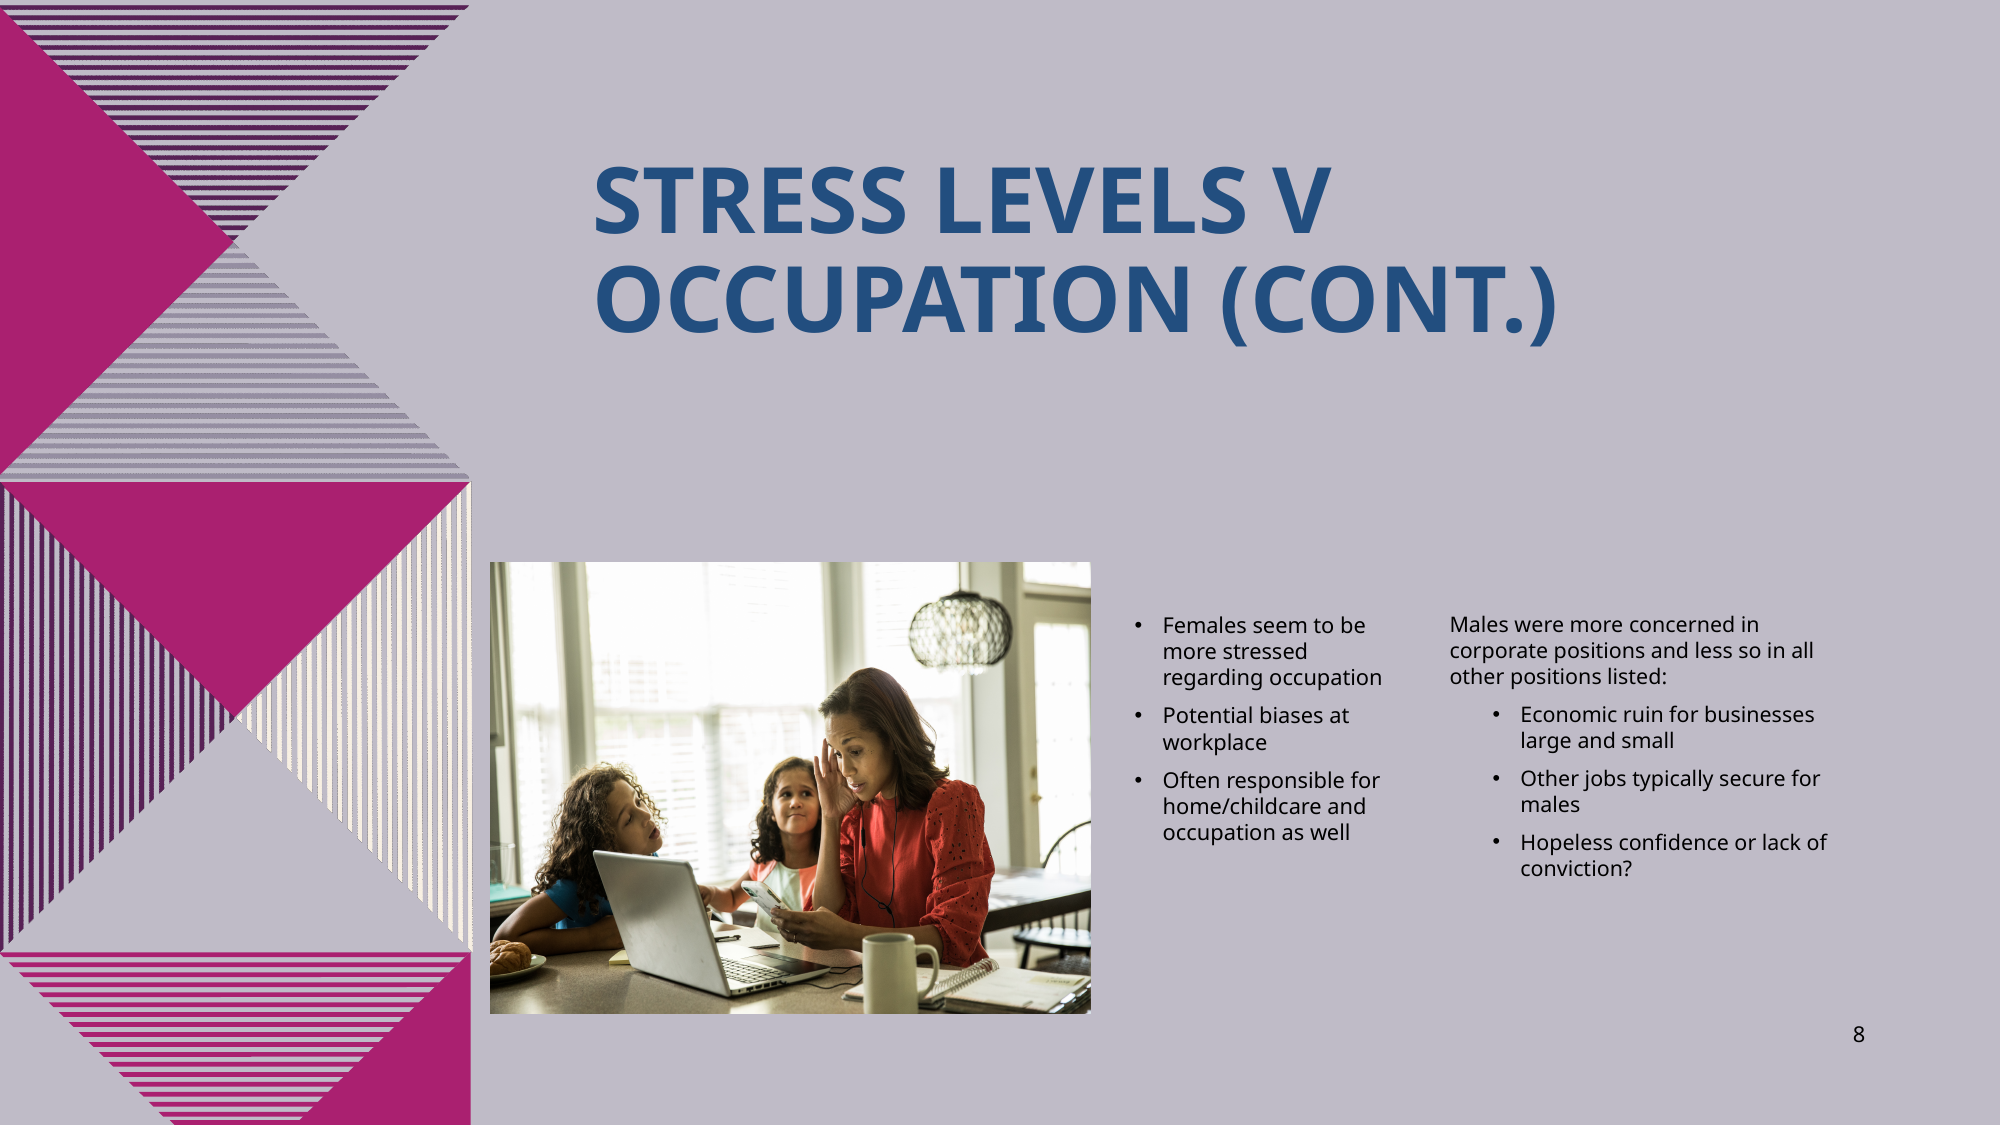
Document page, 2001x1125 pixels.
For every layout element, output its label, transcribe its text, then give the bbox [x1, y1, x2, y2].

text_box Females seem to be more stressed regarding occupation Potential biases at workplace Often responsible for home/childcare and occupation as well [1119, 604, 1406, 891]
picture [236, 481, 552, 952]
text_box 8 [1838, 1013, 1882, 1048]
picture [0, 0, 468, 241]
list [490, 562, 1091, 1014]
text_box Males were more concerned in corporate positions and less so in all other positions listed: Economic ruin for businesses large and small​ Other jobs typically secure for males Hopeless confidence or lack of conviction? [1434, 604, 1872, 891]
picture [0, 483, 234, 951]
title Stress Levels V Occupation (Cont.) [577, 146, 1872, 482]
picture [0, 242, 469, 482]
